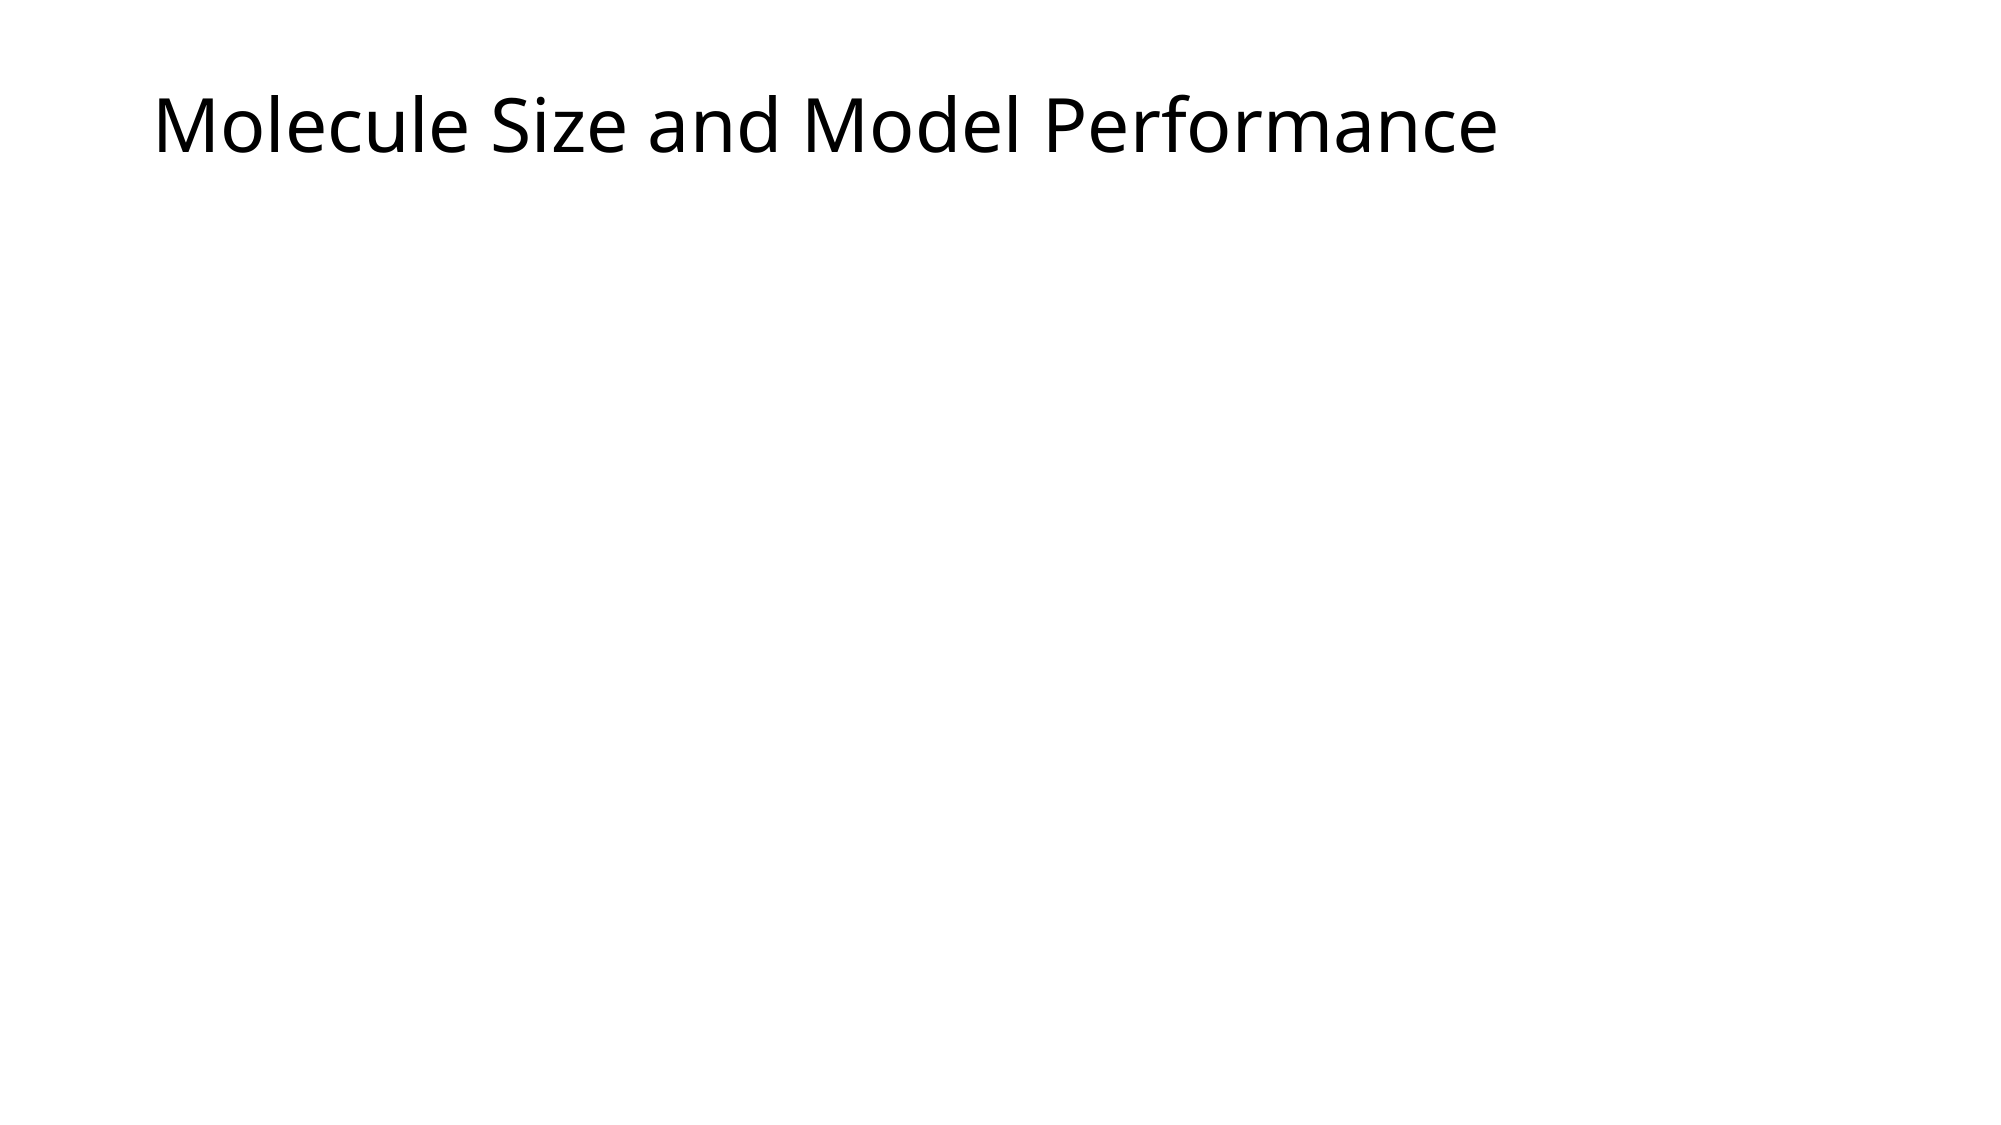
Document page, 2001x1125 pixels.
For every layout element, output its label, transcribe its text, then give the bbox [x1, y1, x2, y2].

title Molecule Size and Model Performance [137, 59, 1863, 196]
